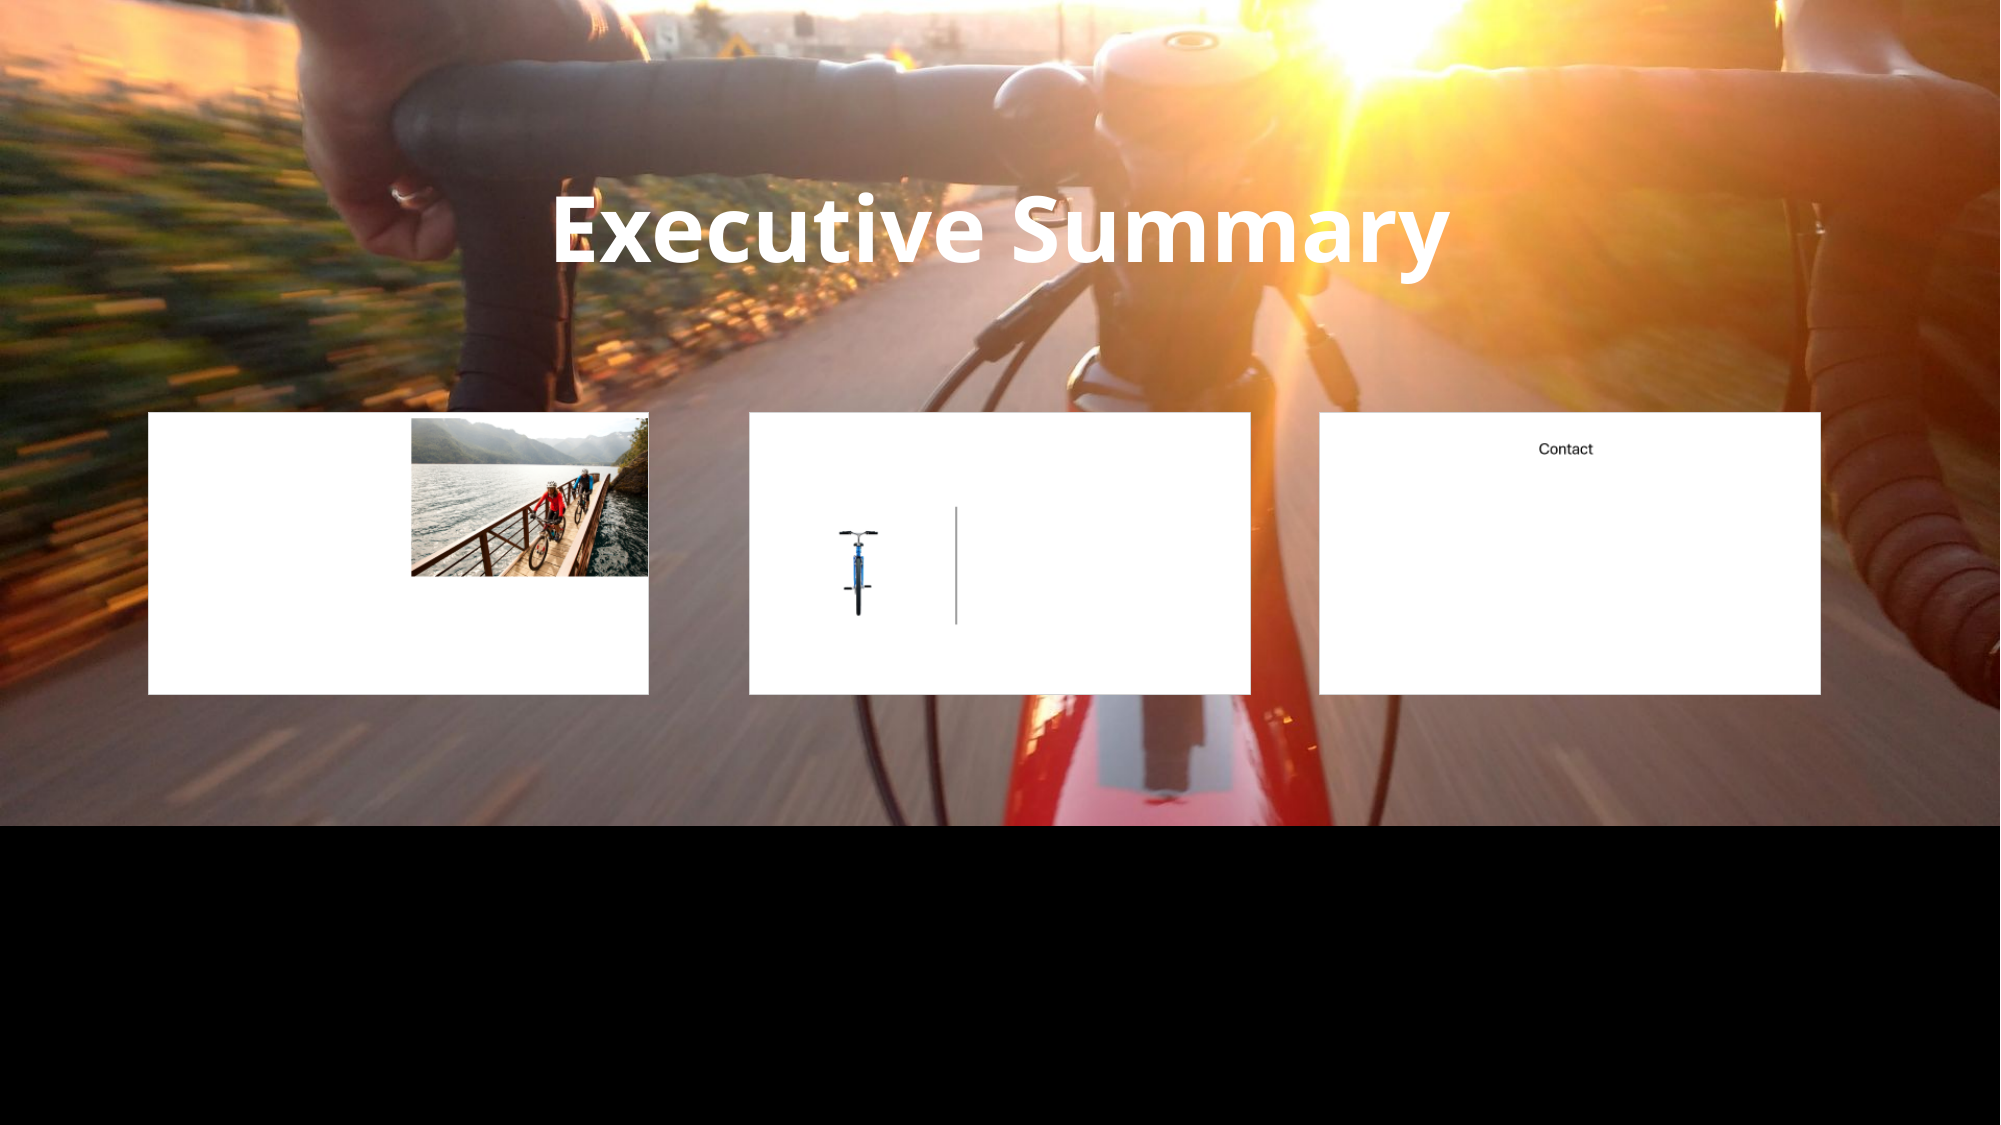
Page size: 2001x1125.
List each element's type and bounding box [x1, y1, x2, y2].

list [0, 0, 2000, 827]
